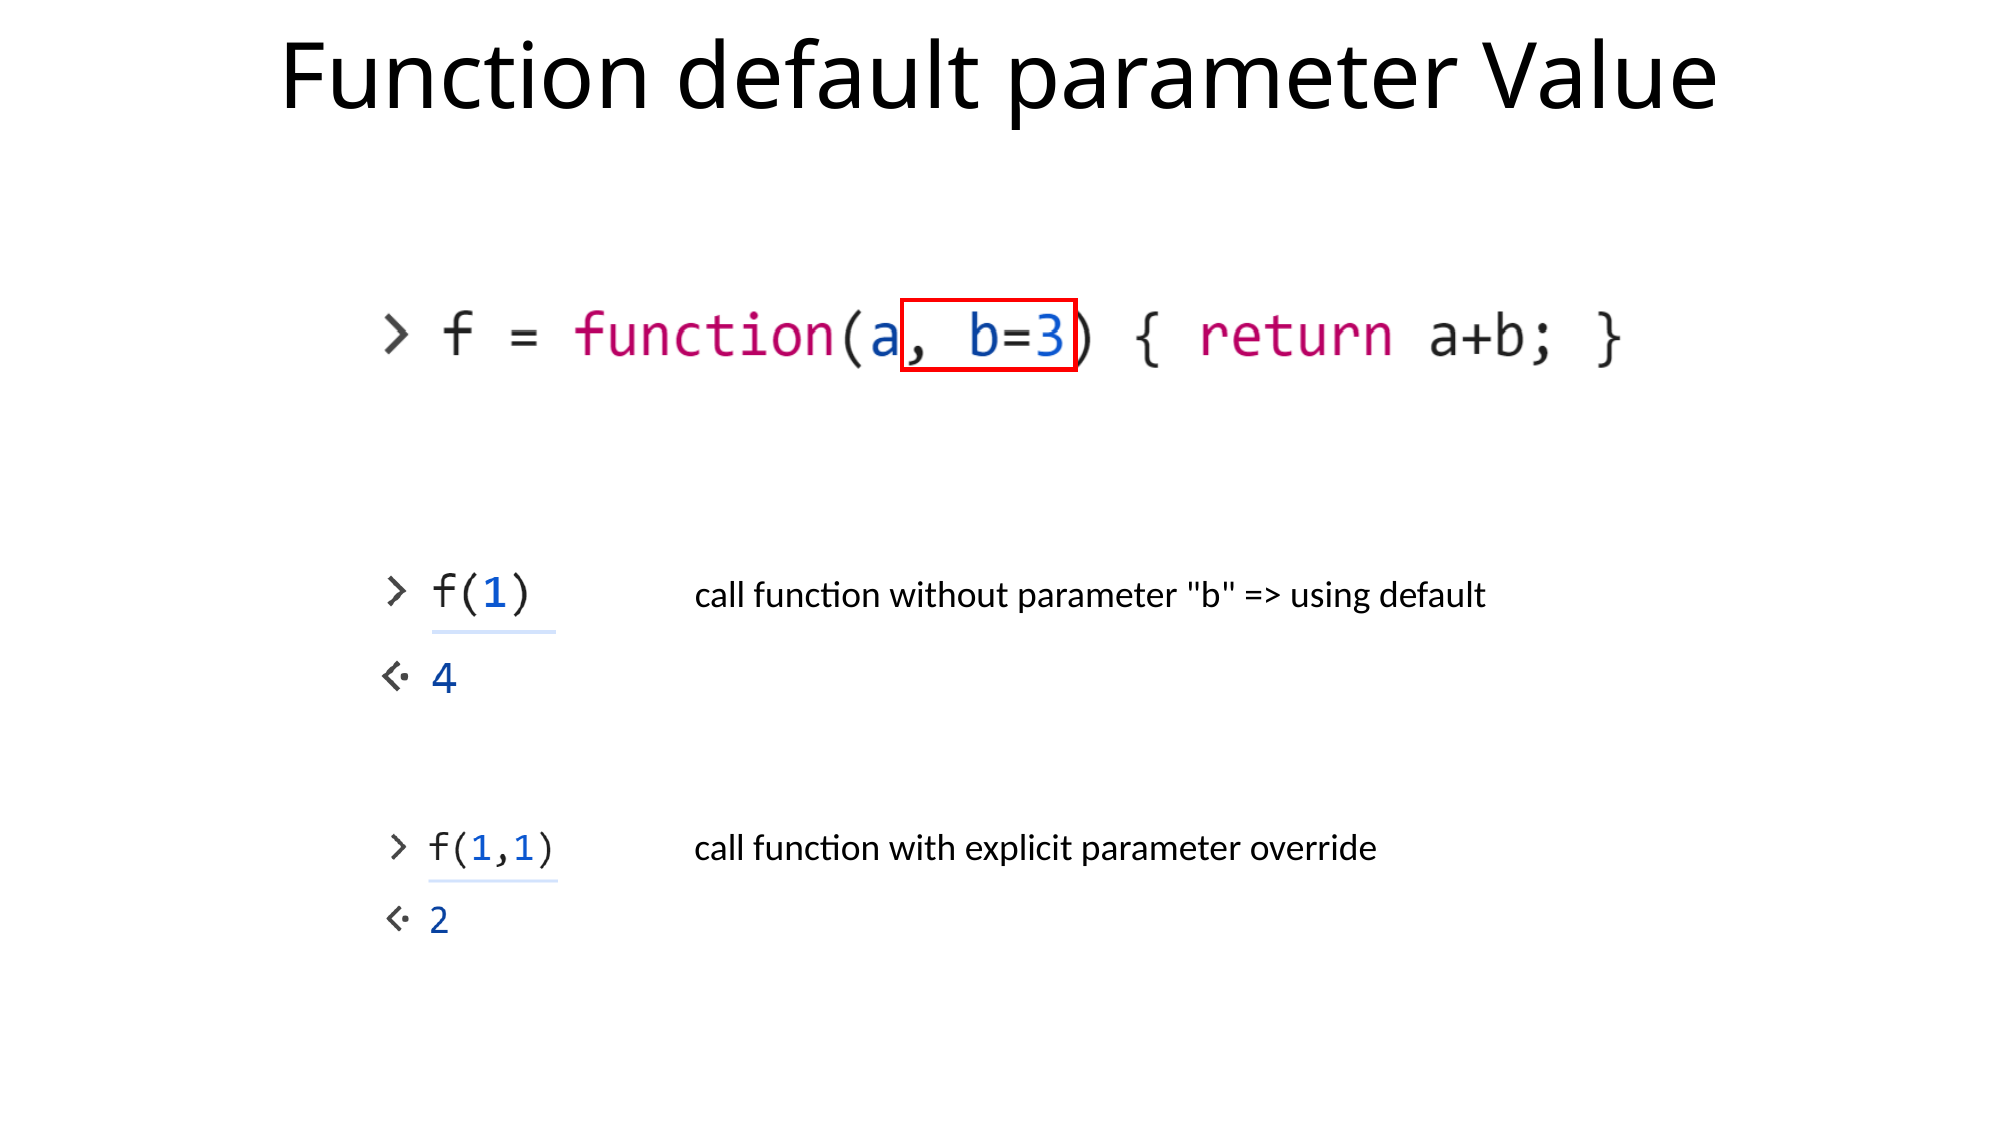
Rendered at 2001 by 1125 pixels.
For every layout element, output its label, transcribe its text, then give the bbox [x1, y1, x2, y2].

text_box call function without parameter "b" => using default [680, 562, 1503, 623]
picture [372, 815, 558, 942]
picture [372, 549, 556, 703]
text_box call function with explicit parameter override [679, 815, 1393, 876]
title Function default parameter Value [137, 11, 1863, 147]
picture [333, 275, 1627, 385]
